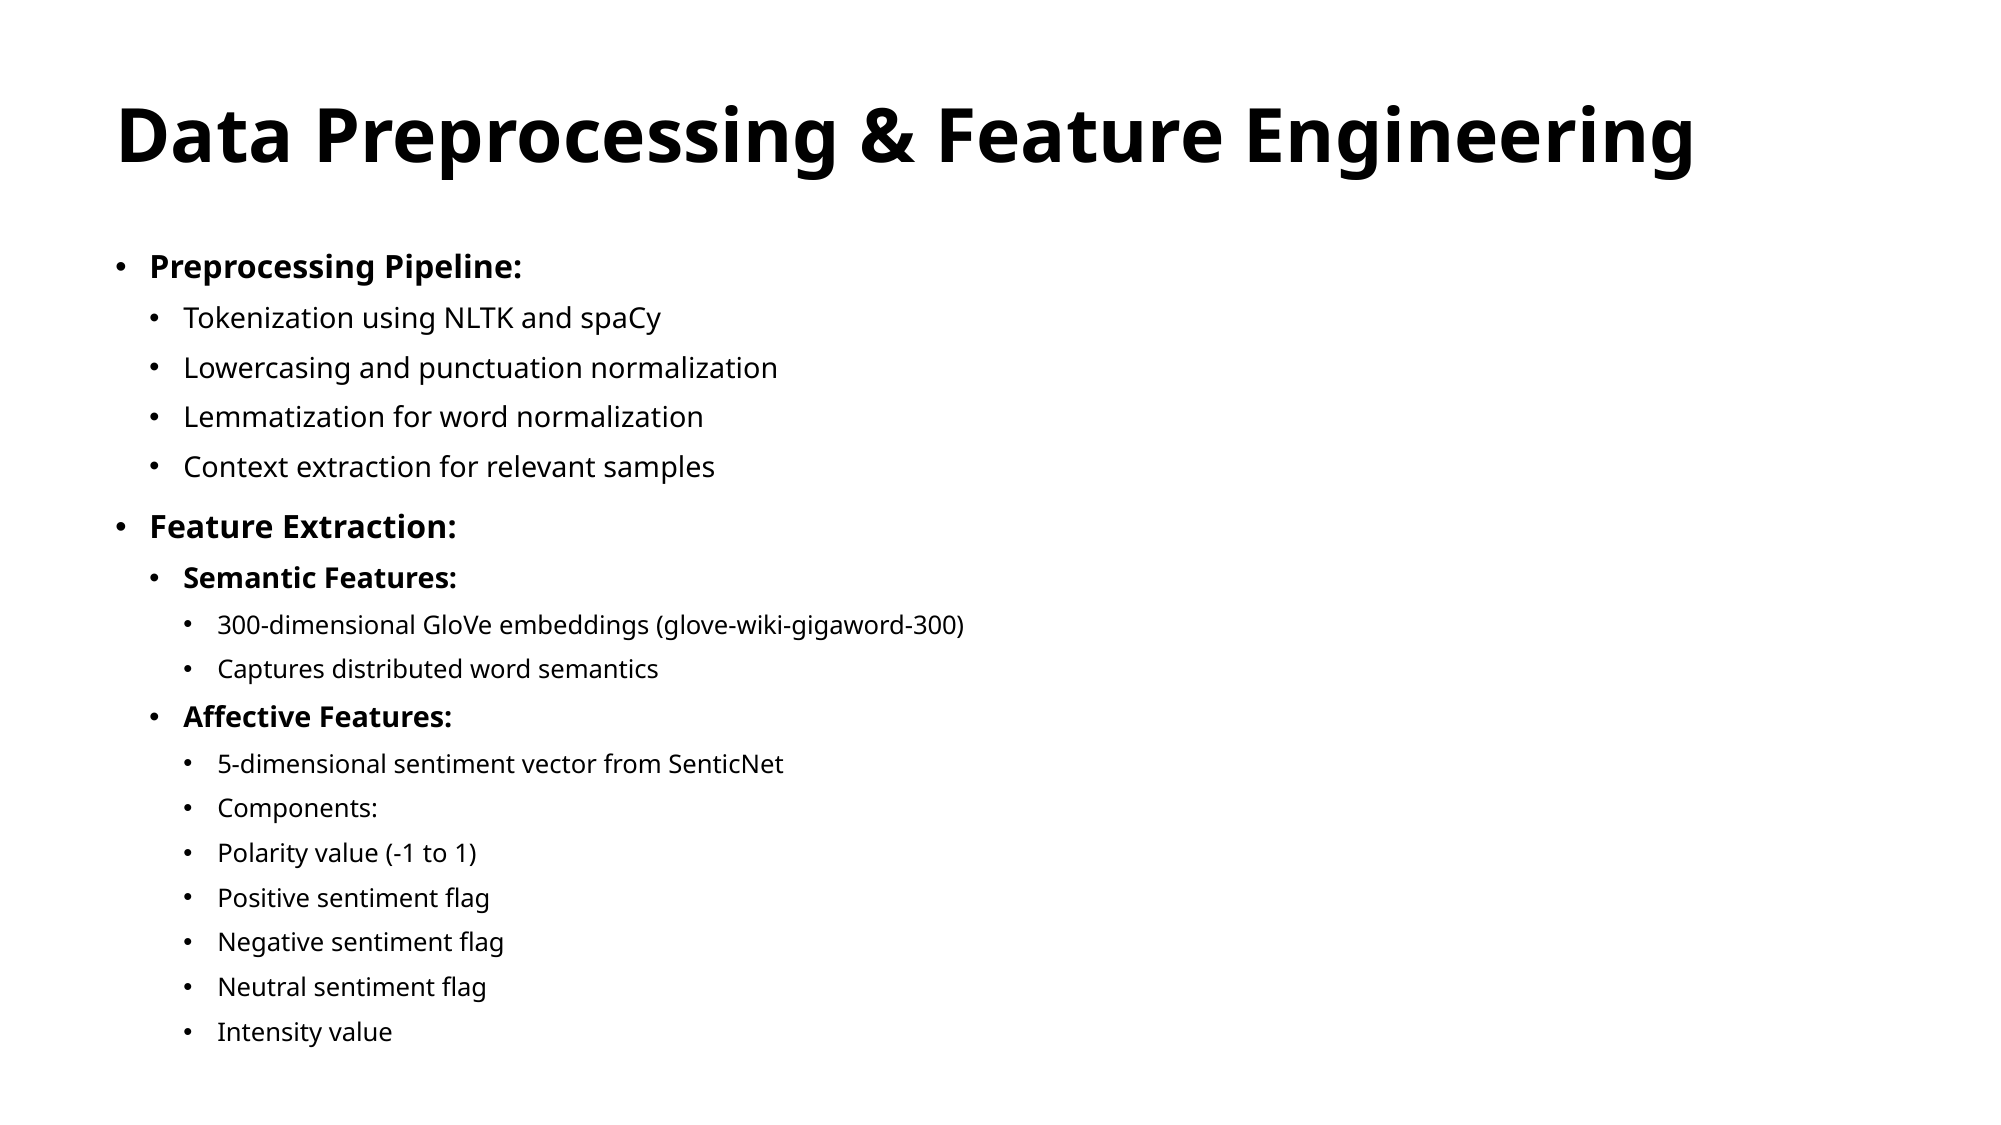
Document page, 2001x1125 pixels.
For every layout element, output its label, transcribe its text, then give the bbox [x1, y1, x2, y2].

list Preprocessing Pipeline: Tokenization using NLTK and spaCy Lowercasing and punctuation normalization Lemmatization for word normalization Context extraction for relevant samples Feature Extraction: Semantic Features: 300-dimensional GloVe embeddings (glove-wiki-gigaword-300) Captures distributed word semantics Affective Features: 5-dimensional sentiment vector from SenticNet Components: Polarity value (-1 to 1) Positive sentiment flag Negative sentiment flag Neutral sentiment flag Intensity value [100, 231, 1849, 1057]
title Data Preprocessing & Feature Engineering [100, 90, 1849, 231]
